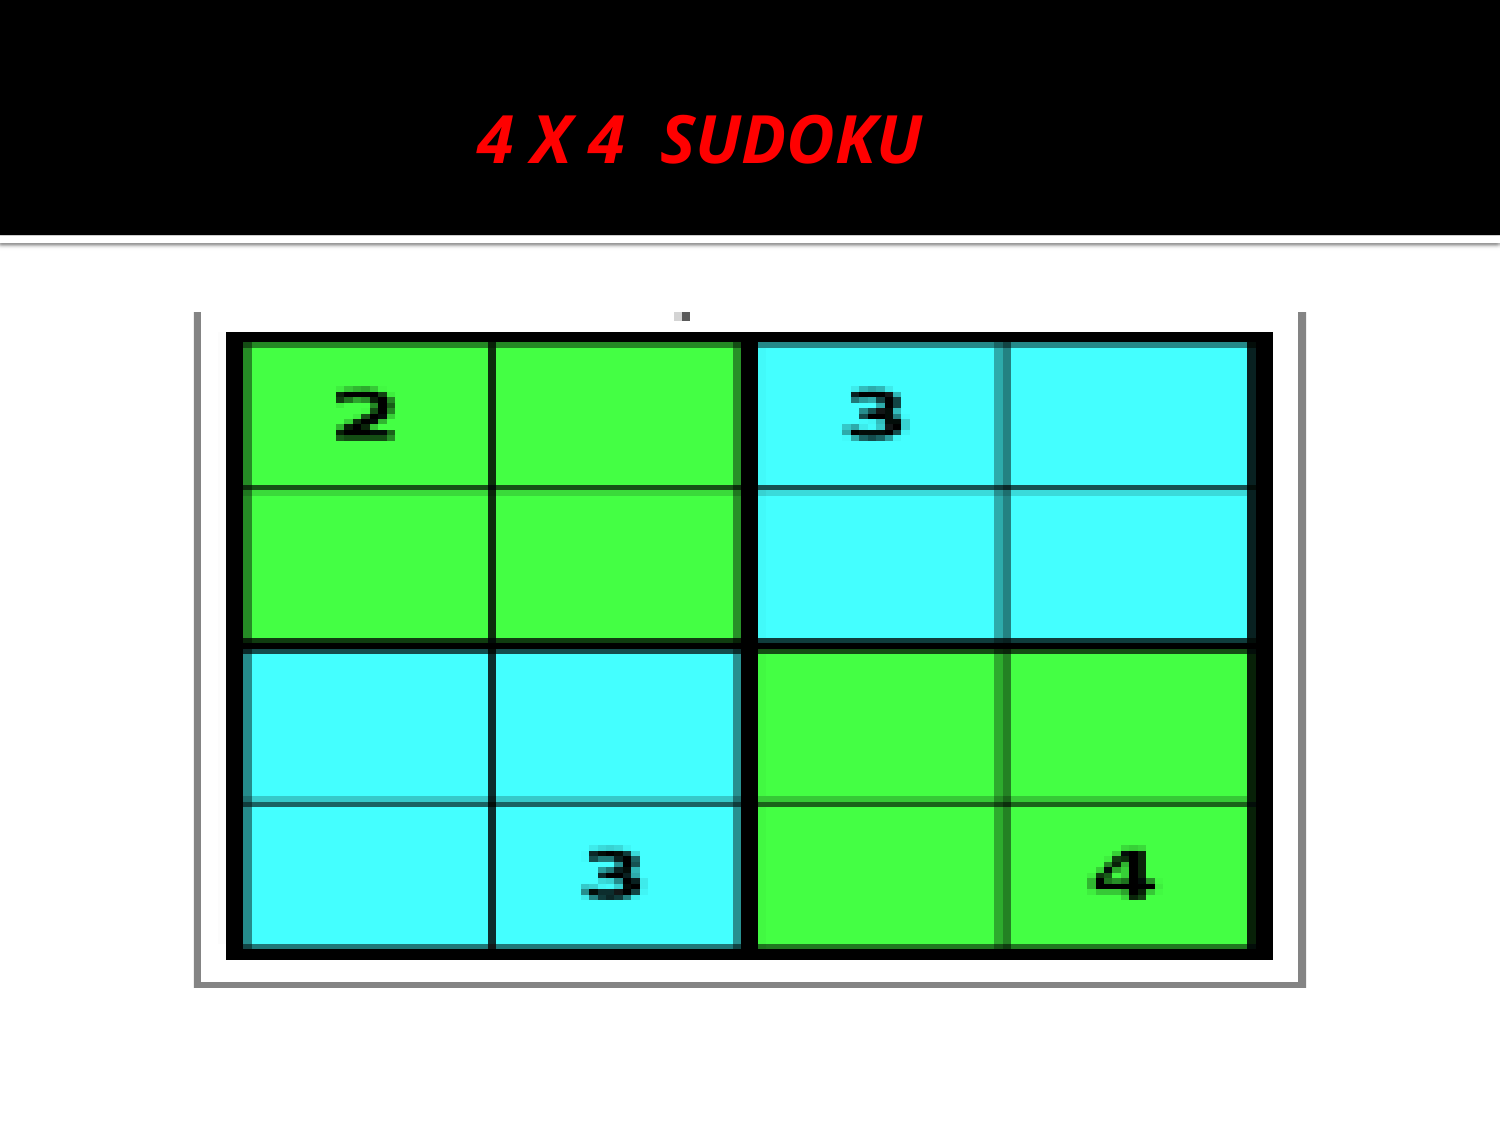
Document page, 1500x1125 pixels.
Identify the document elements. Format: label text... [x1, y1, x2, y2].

picture [193, 312, 1307, 988]
picture [0, 244, 1500, 251]
text_box 4 X 4 SUDOKU [462, 89, 1363, 185]
